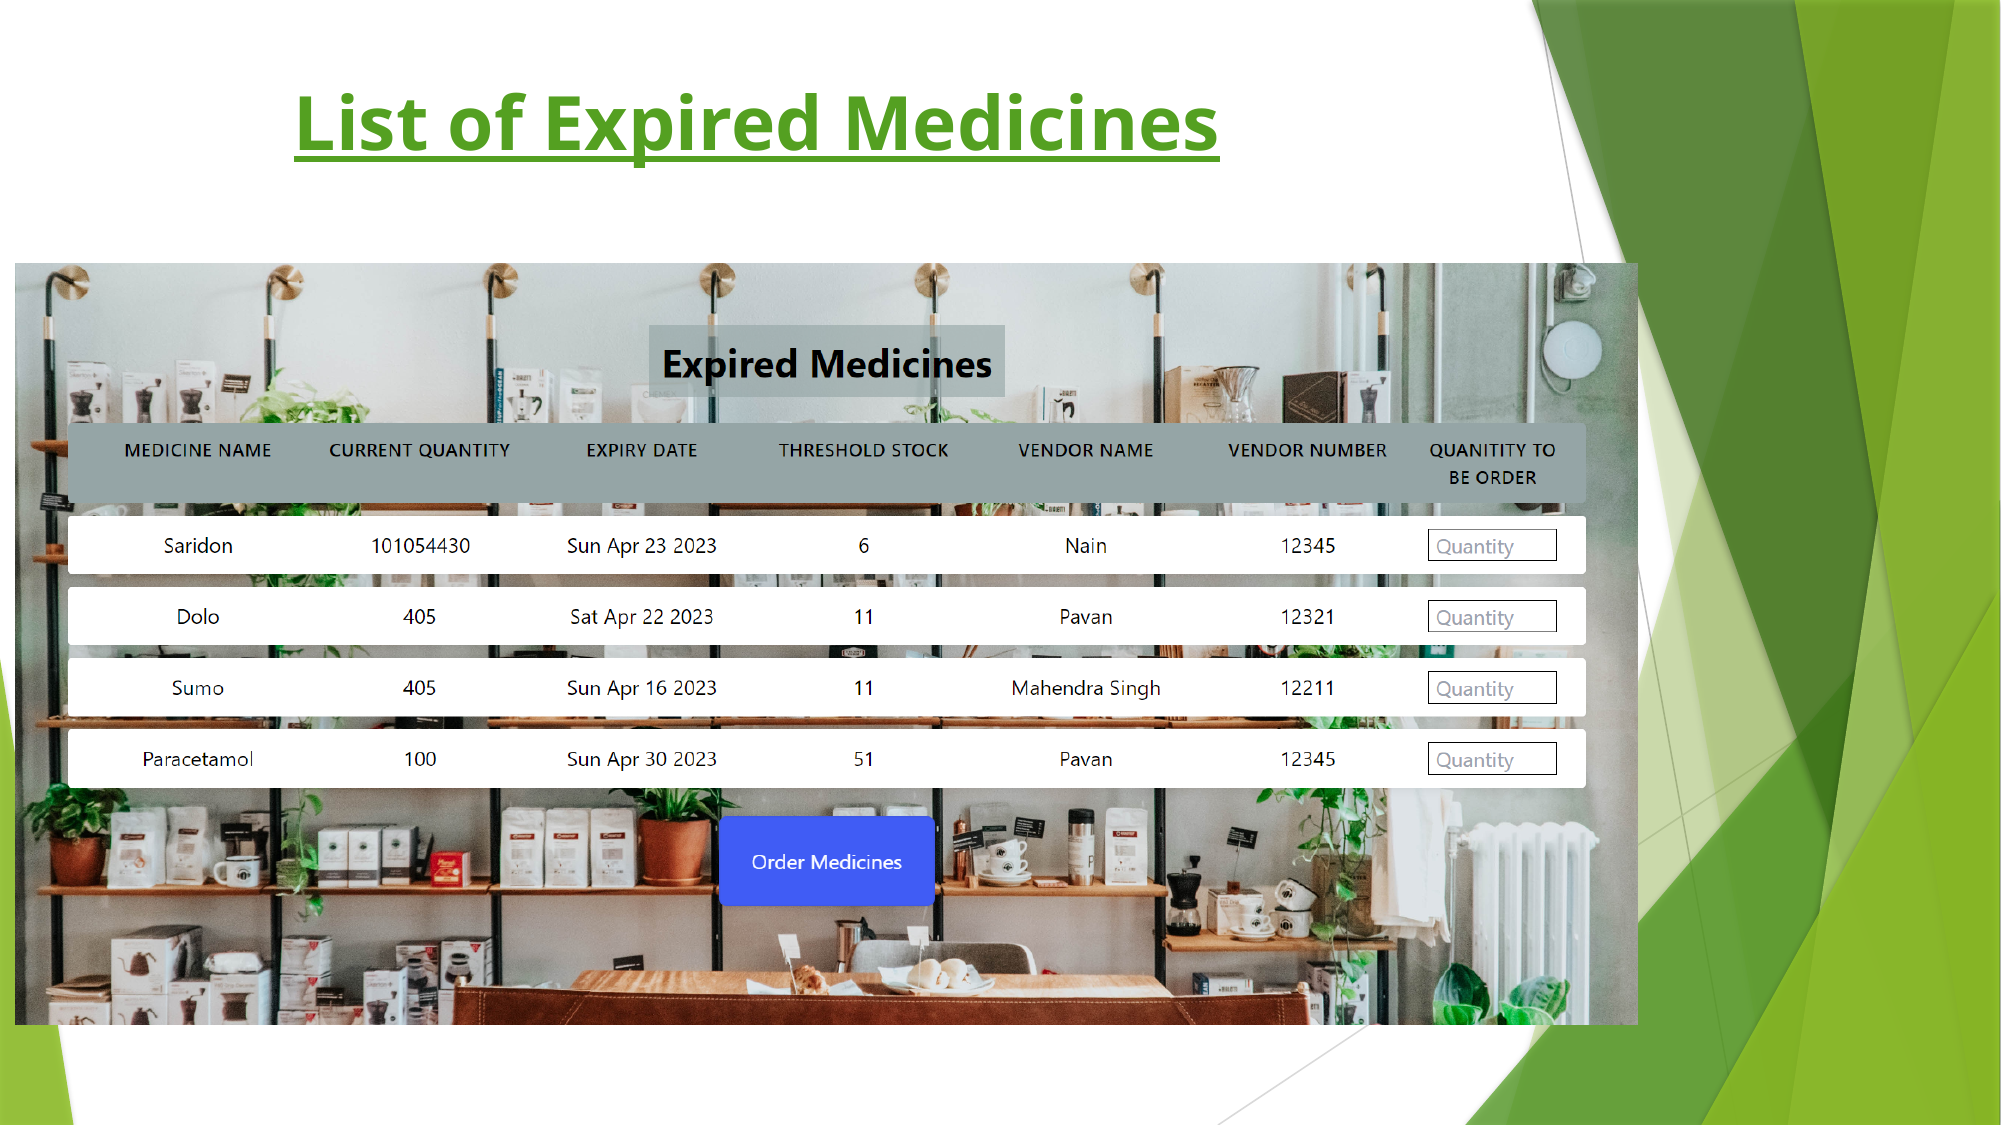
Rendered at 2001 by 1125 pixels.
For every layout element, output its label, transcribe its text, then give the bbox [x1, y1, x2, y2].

text_box List of Expired Medicines [278, 68, 1280, 173]
picture [14, 262, 1638, 1026]
